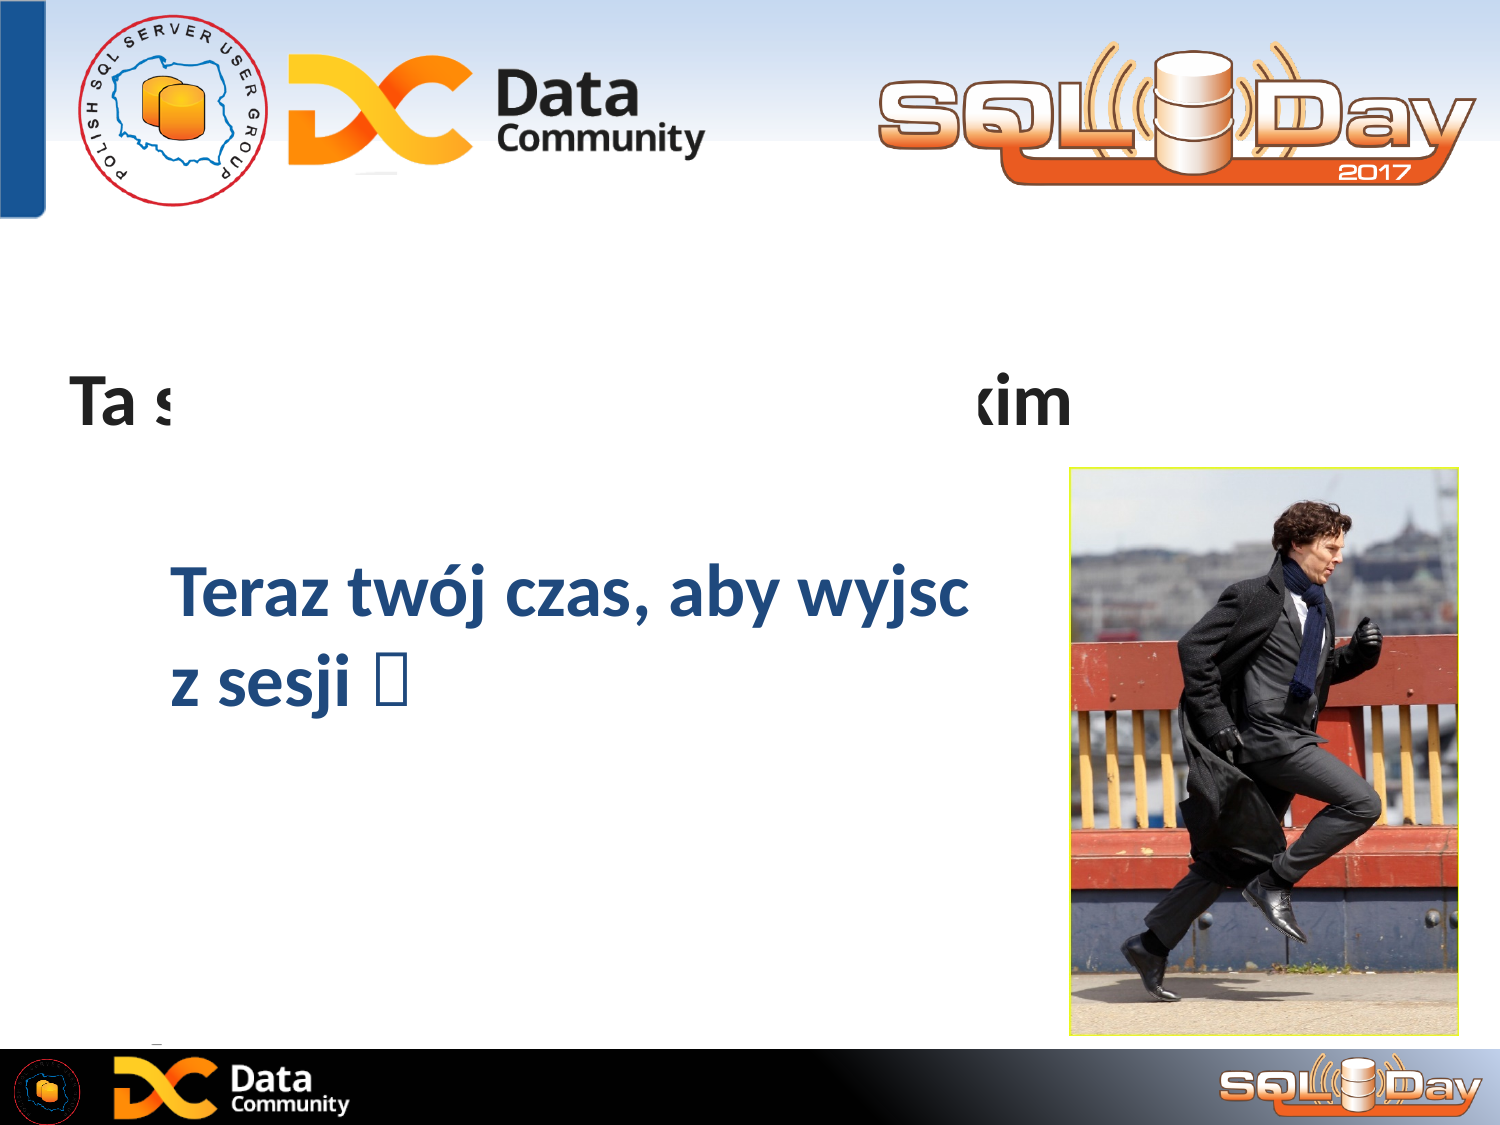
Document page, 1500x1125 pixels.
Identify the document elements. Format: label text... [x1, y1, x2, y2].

picture [92, 1044, 378, 1125]
picture [1069, 467, 1459, 1036]
picture [75, 11, 271, 209]
subtitle Teraz twój czas, aby wyjsc z sesji  [170, 305, 979, 958]
picture [878, 41, 1477, 186]
title Ta sesja jest w języku angielskim [64, 301, 1084, 490]
picture [1219, 1053, 1483, 1117]
picture [275, 44, 725, 175]
picture [0, 0, 46, 219]
picture [12, 1057, 81, 1125]
